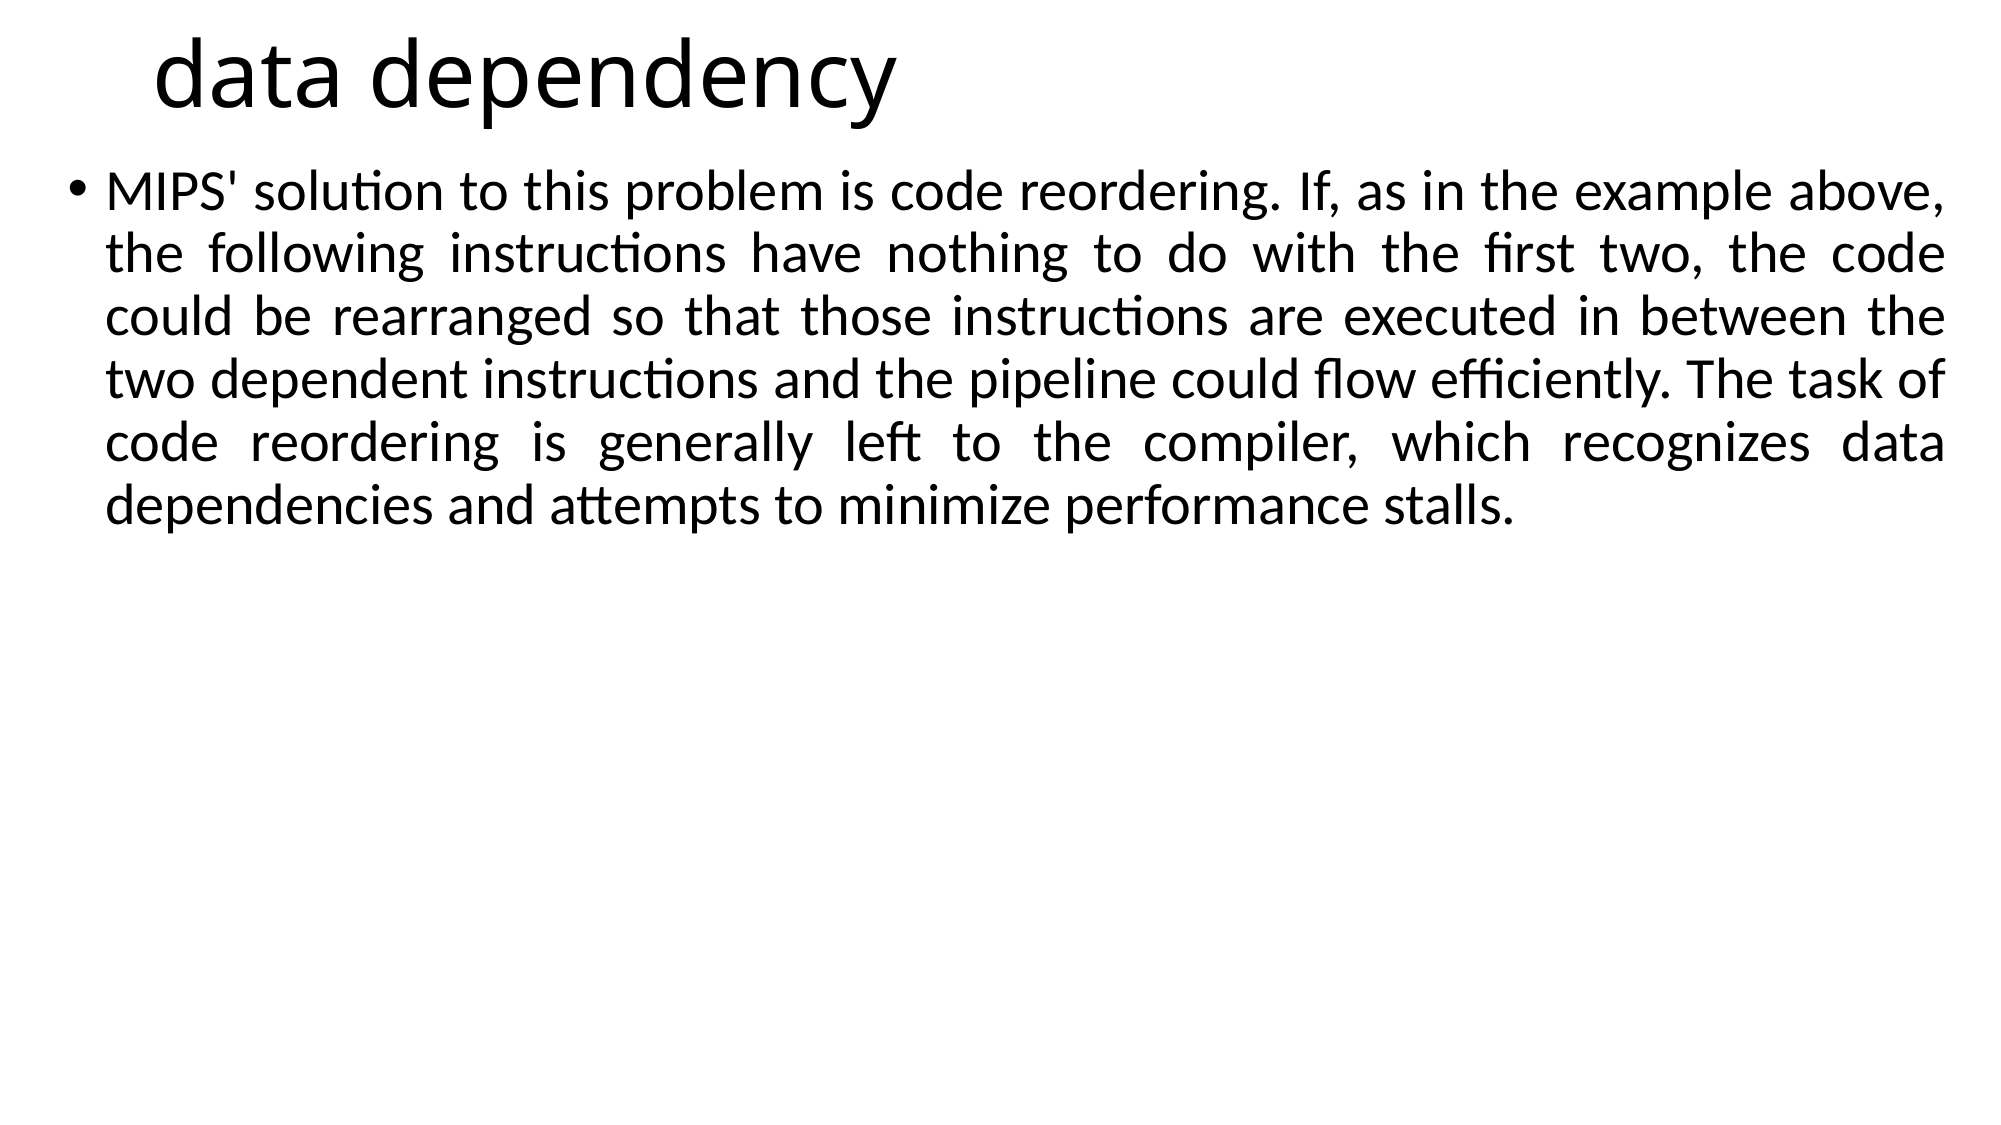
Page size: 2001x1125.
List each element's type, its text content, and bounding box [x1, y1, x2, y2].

title data dependency [137, 19, 1863, 136]
list MIPS' solution to this problem is code reordering. If, as in the example above, the following instructions have nothing to do with the first two, the code could be rearranged so that those instructions are executed in between the two dependent instructions and the pipeline could flow efficiently. The task of code reordering is generally left to the compiler, which recognizes data dependencies and attempts to minimize performance stalls. [52, 152, 1963, 1014]
